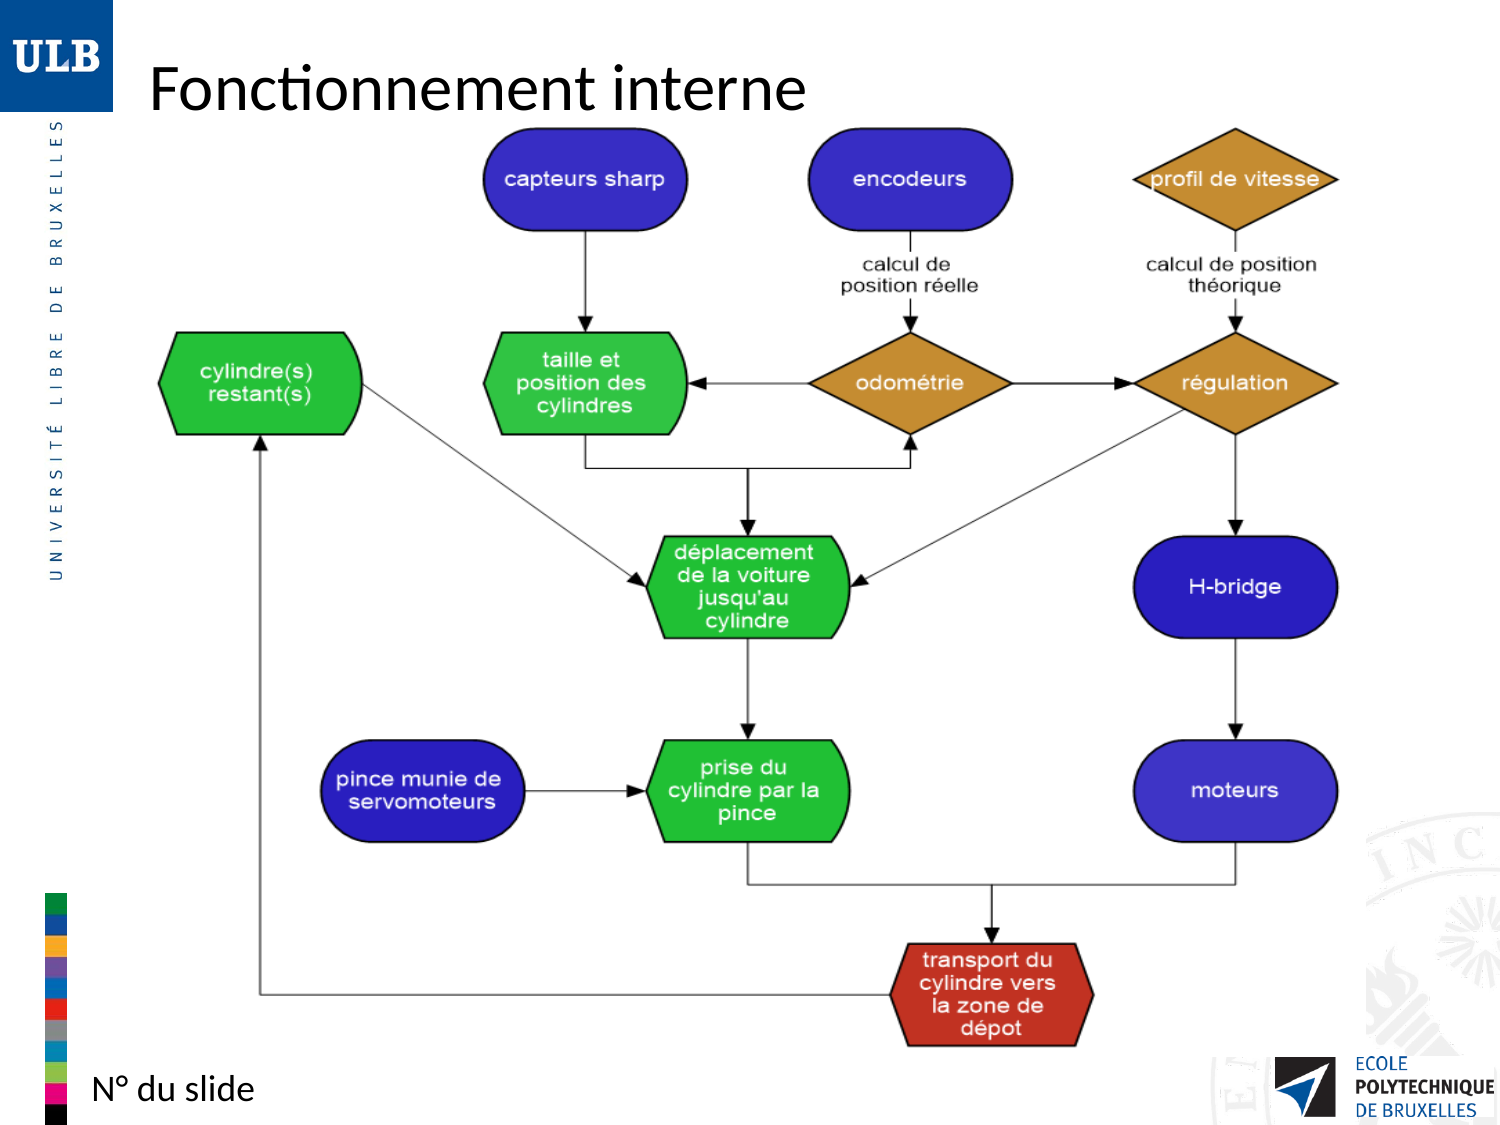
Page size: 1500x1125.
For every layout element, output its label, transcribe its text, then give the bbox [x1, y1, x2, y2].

picture [147, 126, 1500, 1125]
picture [0, 0, 113, 583]
text_box N° du slide [76, 1056, 278, 1116]
picture [45, 917, 67, 1042]
picture [45, 1062, 67, 1125]
title Fonctionnement interne [134, 33, 916, 133]
picture [45, 893, 67, 914]
